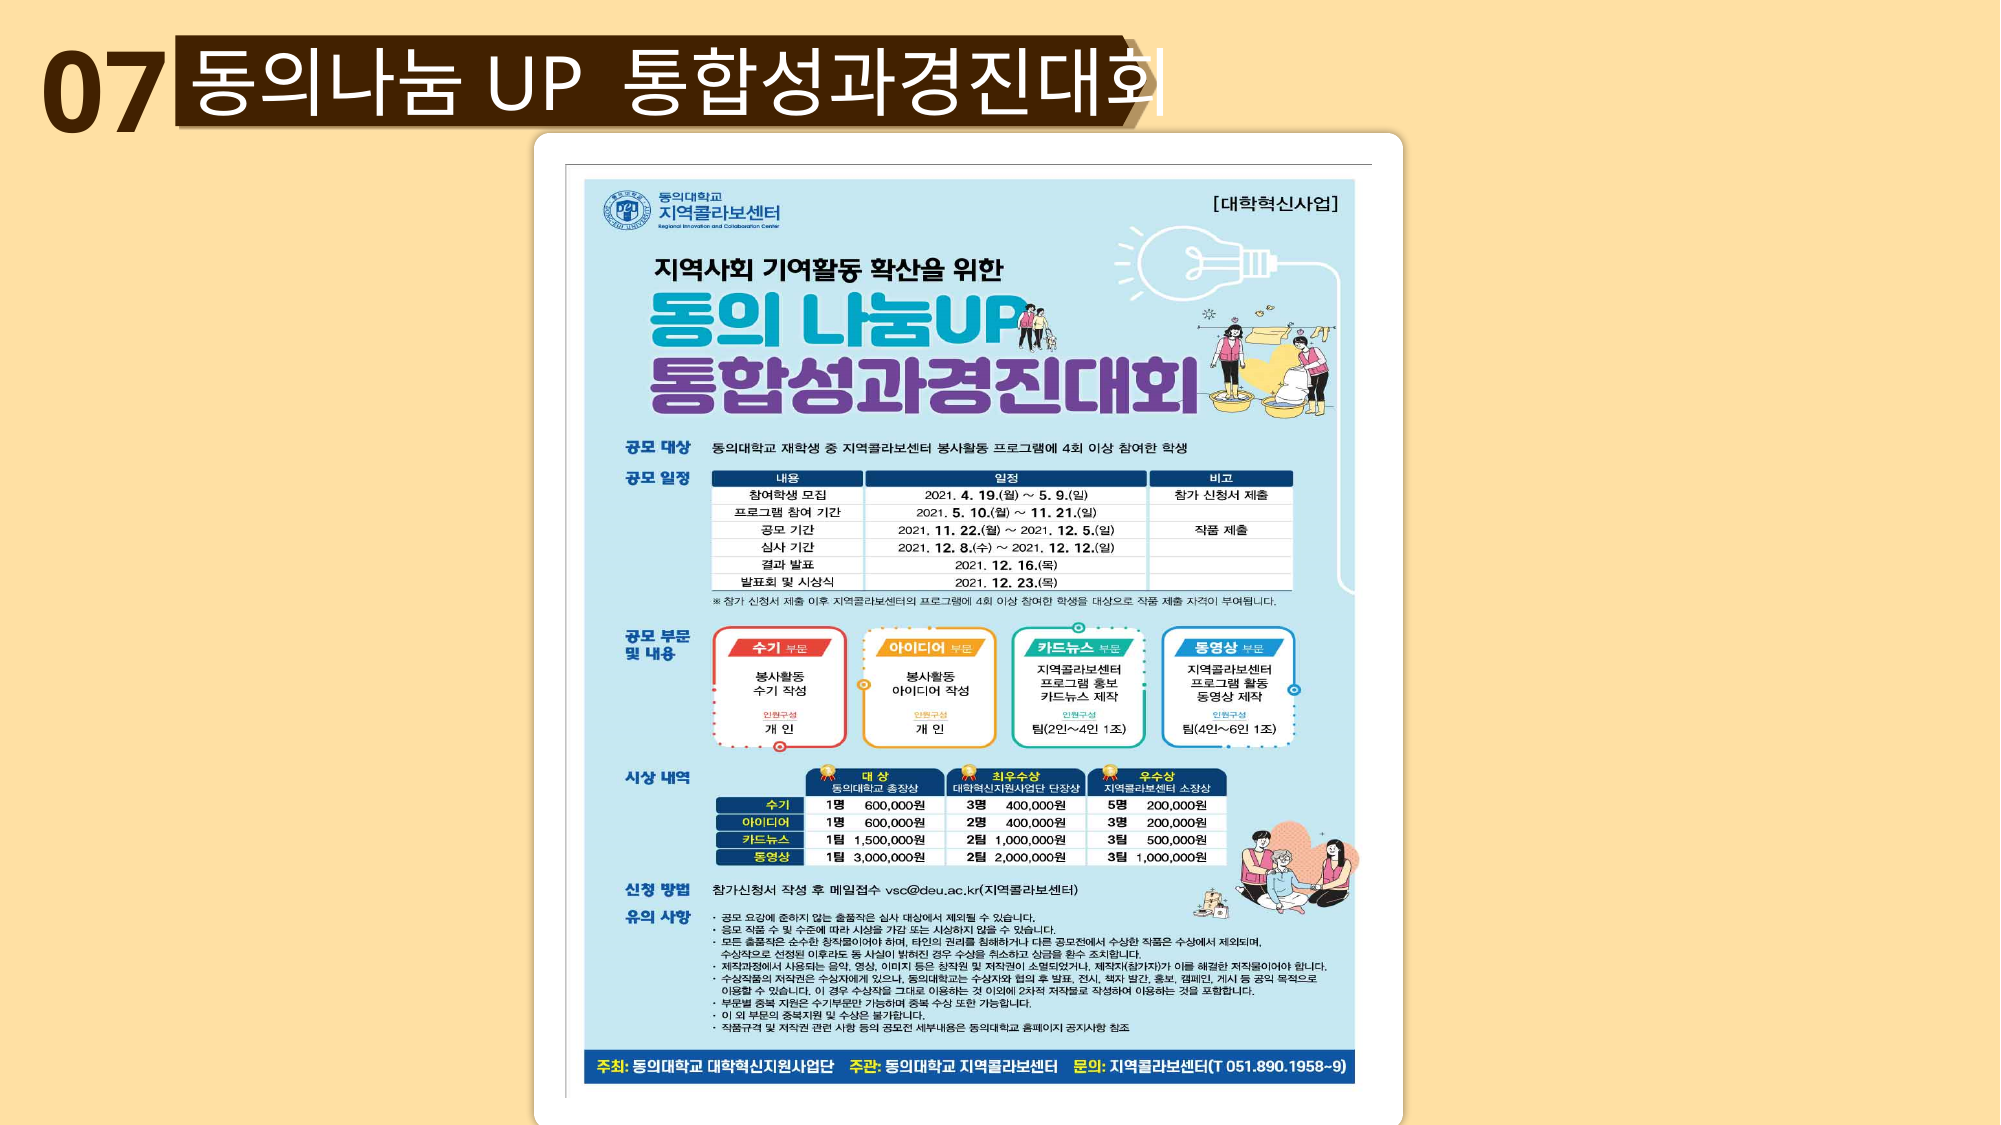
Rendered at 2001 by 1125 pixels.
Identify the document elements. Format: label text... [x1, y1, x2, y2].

picture [565, 164, 1372, 1098]
text_box 동의나눔UP 통합성과경진대회 [175, 27, 1596, 133]
text_box 07 [25, 12, 169, 163]
